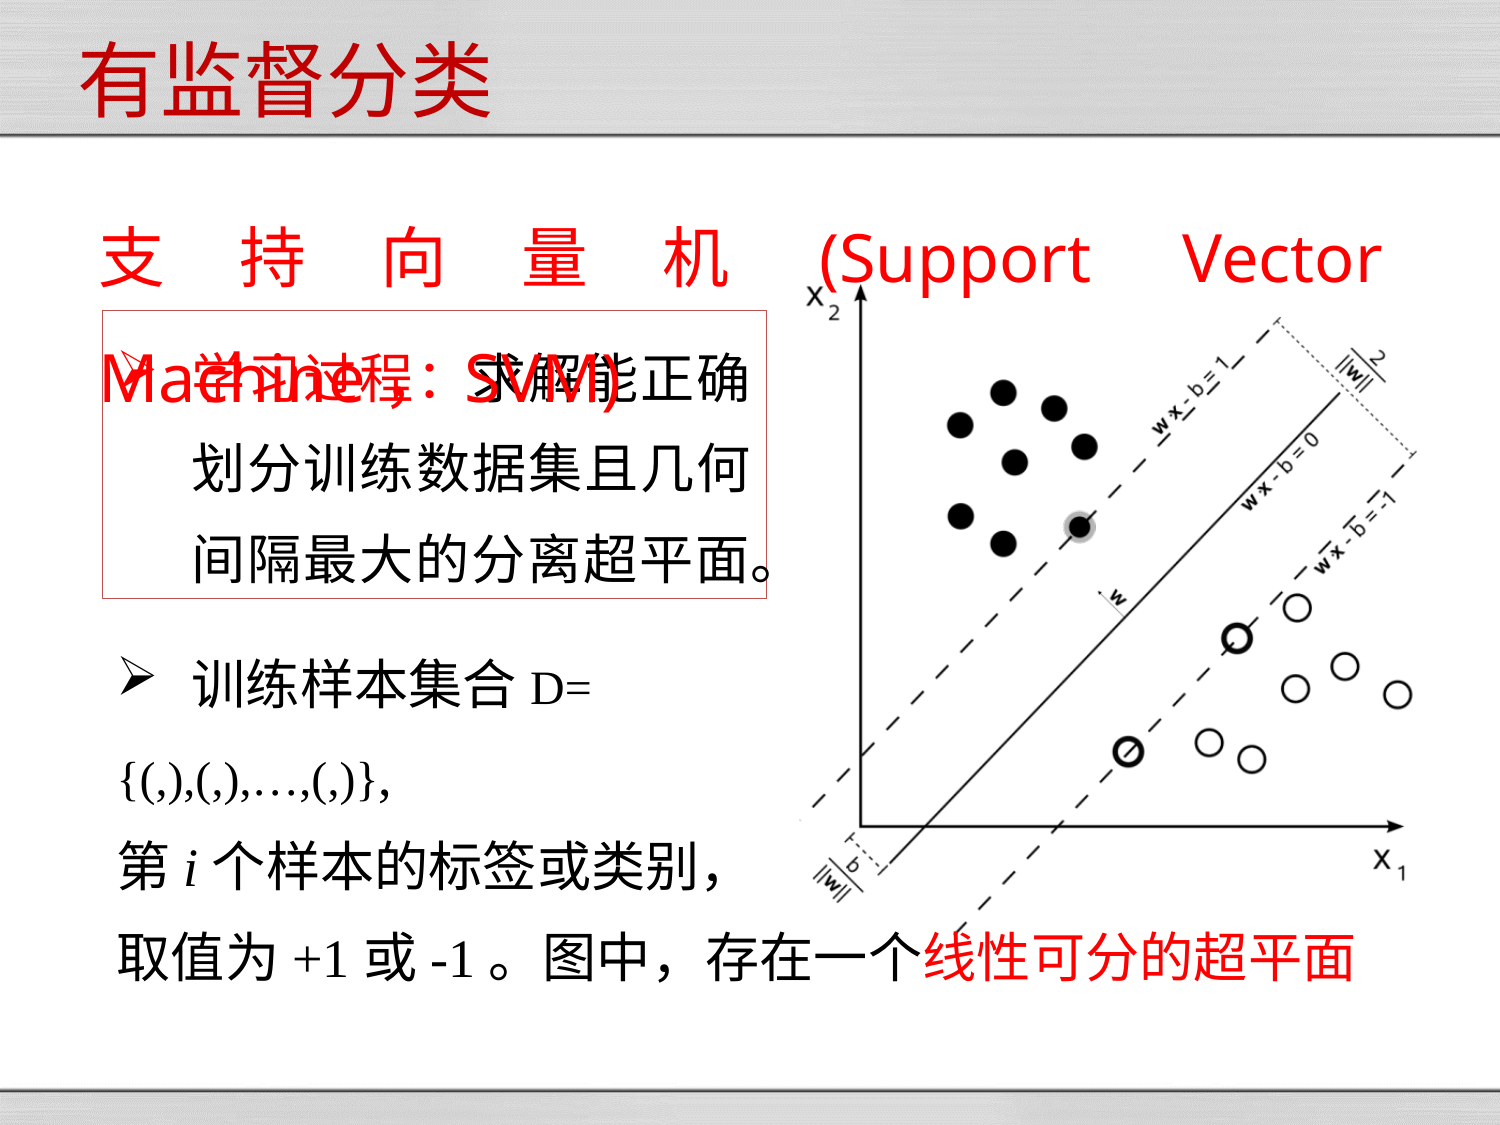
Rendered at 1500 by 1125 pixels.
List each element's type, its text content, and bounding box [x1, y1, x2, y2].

text_box 支持向量机(Support Vector Machine，SVM) [83, 168, 1398, 423]
text_box 学习过程：求解能正确划分训练数据集且几何间隔最大的分离超平面。 [101, 423, 766, 599]
picture [0, 0, 1500, 1125]
text_box 有监督分类 [62, 22, 1437, 131]
